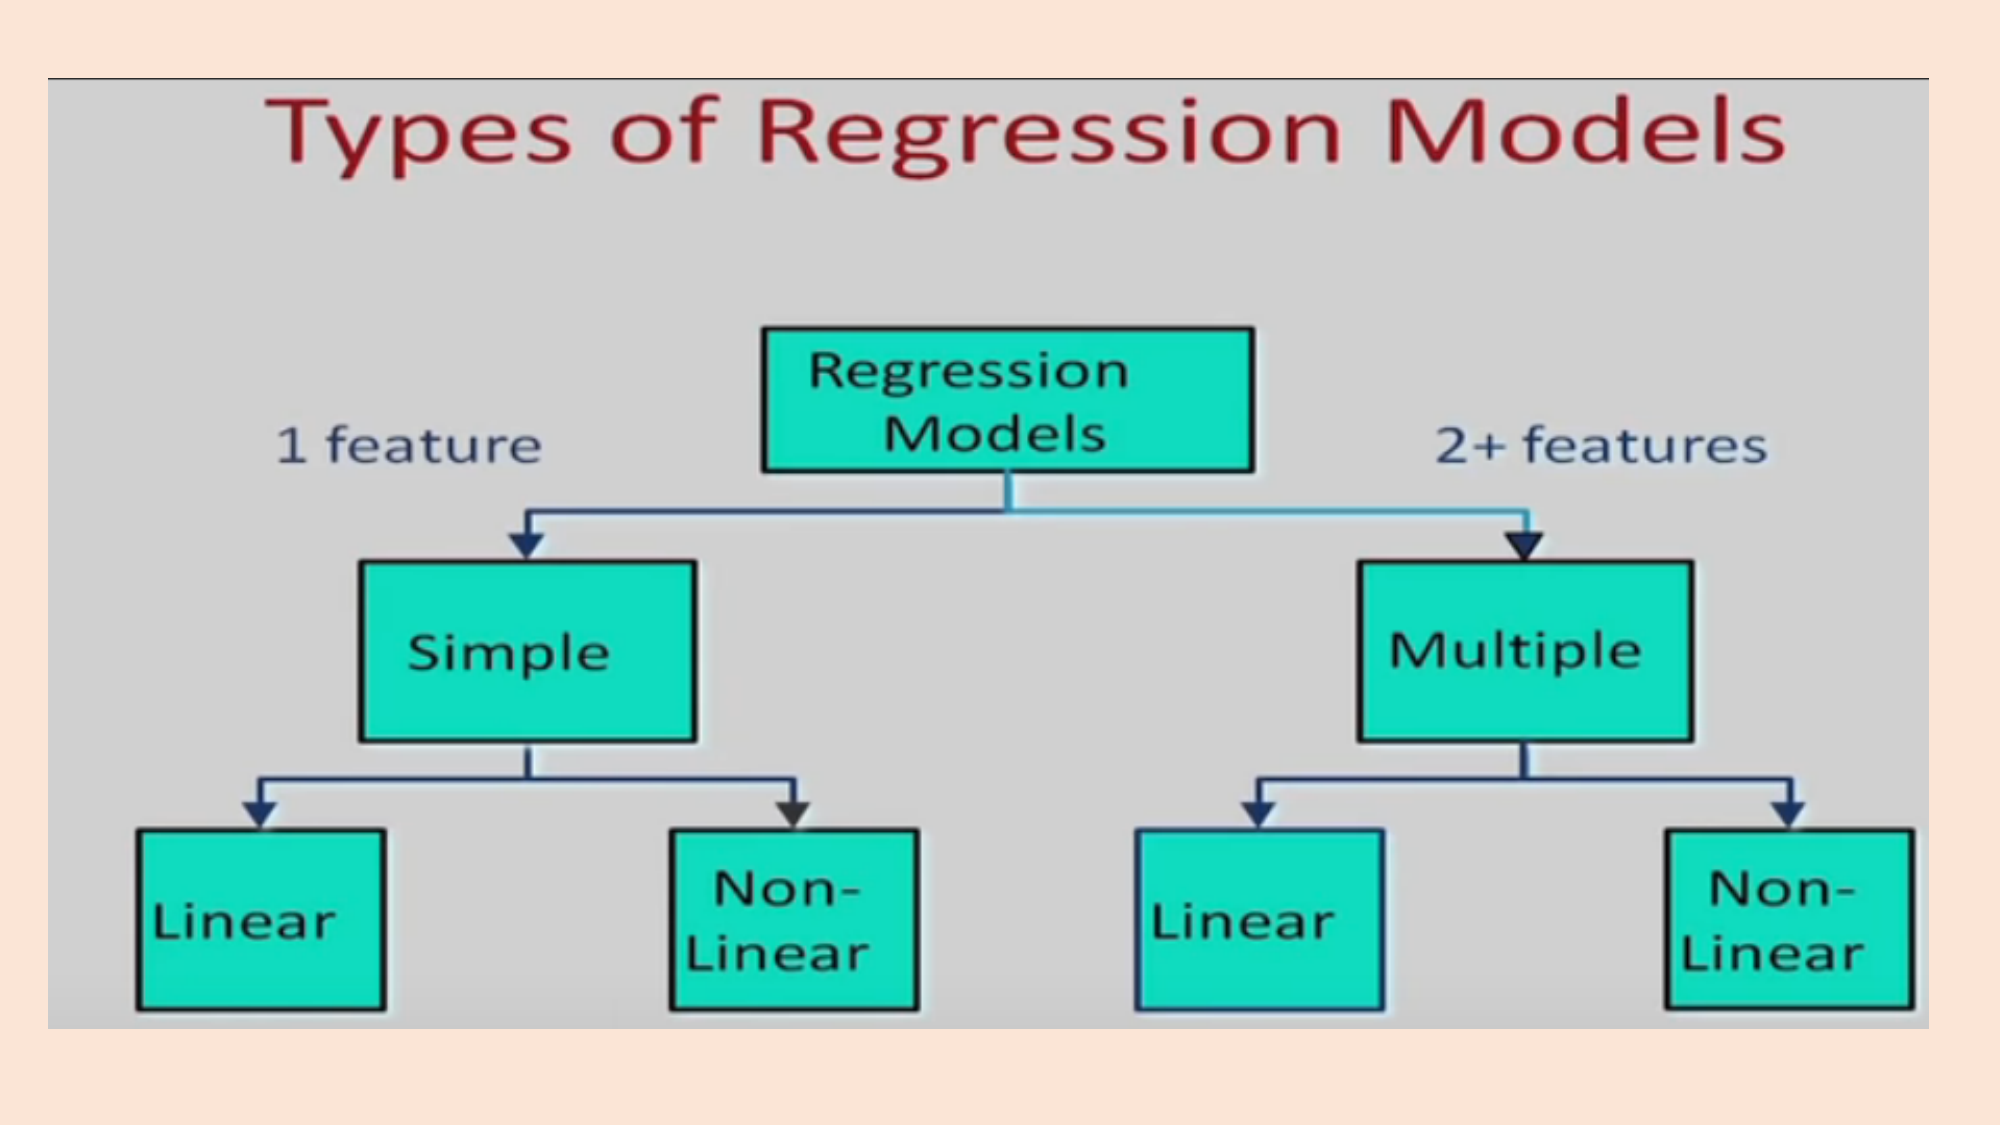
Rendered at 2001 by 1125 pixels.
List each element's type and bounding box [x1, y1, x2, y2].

picture [48, 78, 1929, 1029]
